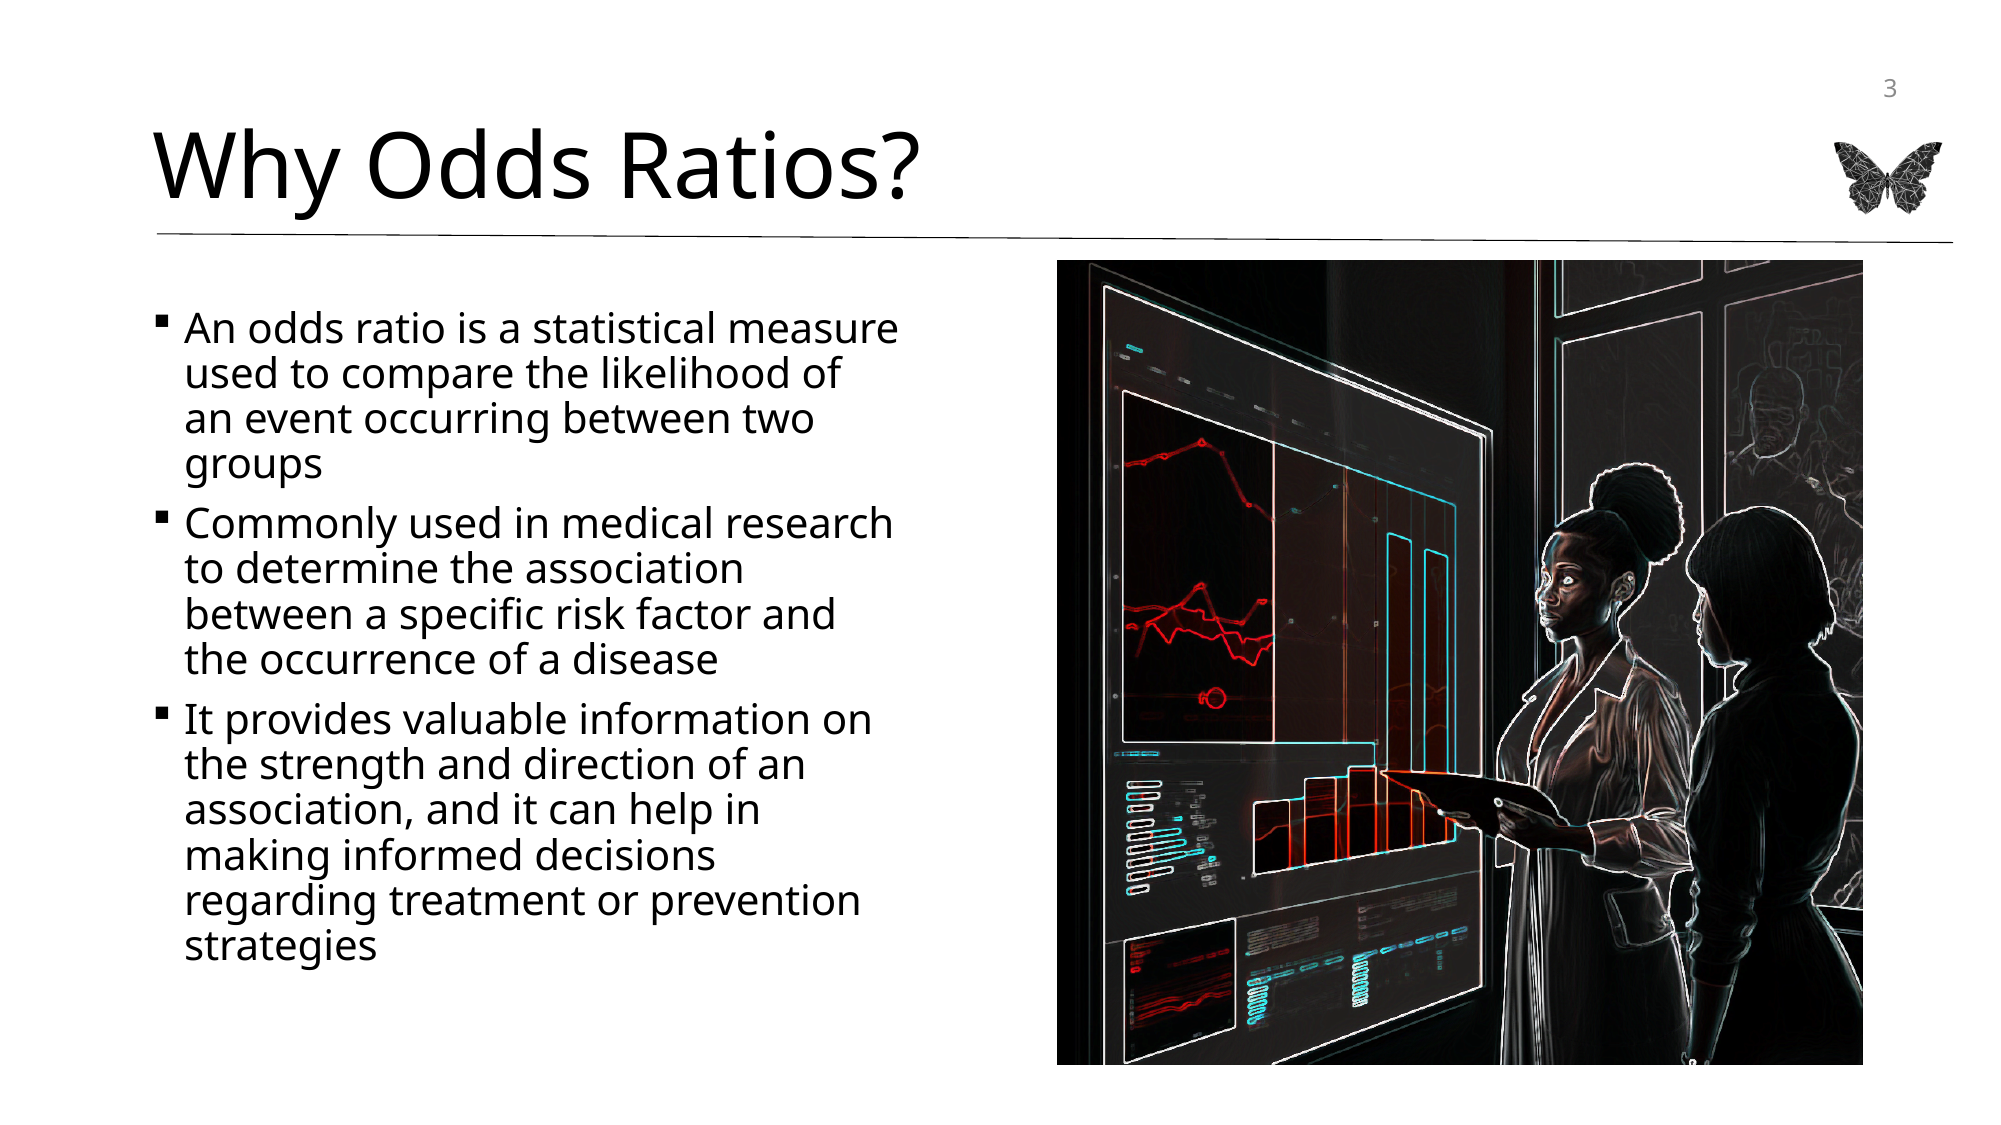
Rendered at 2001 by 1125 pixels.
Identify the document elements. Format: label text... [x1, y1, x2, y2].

slide_number 3 [1462, 59, 1913, 120]
title Why Odds Ratios? [137, 59, 1863, 278]
picture [1057, 260, 1863, 1066]
picture [1863, 111, 1954, 243]
list An odds ratio is a statistical measure used to compare the likelihood of an event occurring between two groups Commonly used in medical research to determine the association between a specific risk factor and the occurrence of a disease It provides valuable information on the strength and direction of an association, and it can help in making informed decisions regarding treatment or prevention strategies [137, 299, 915, 1014]
